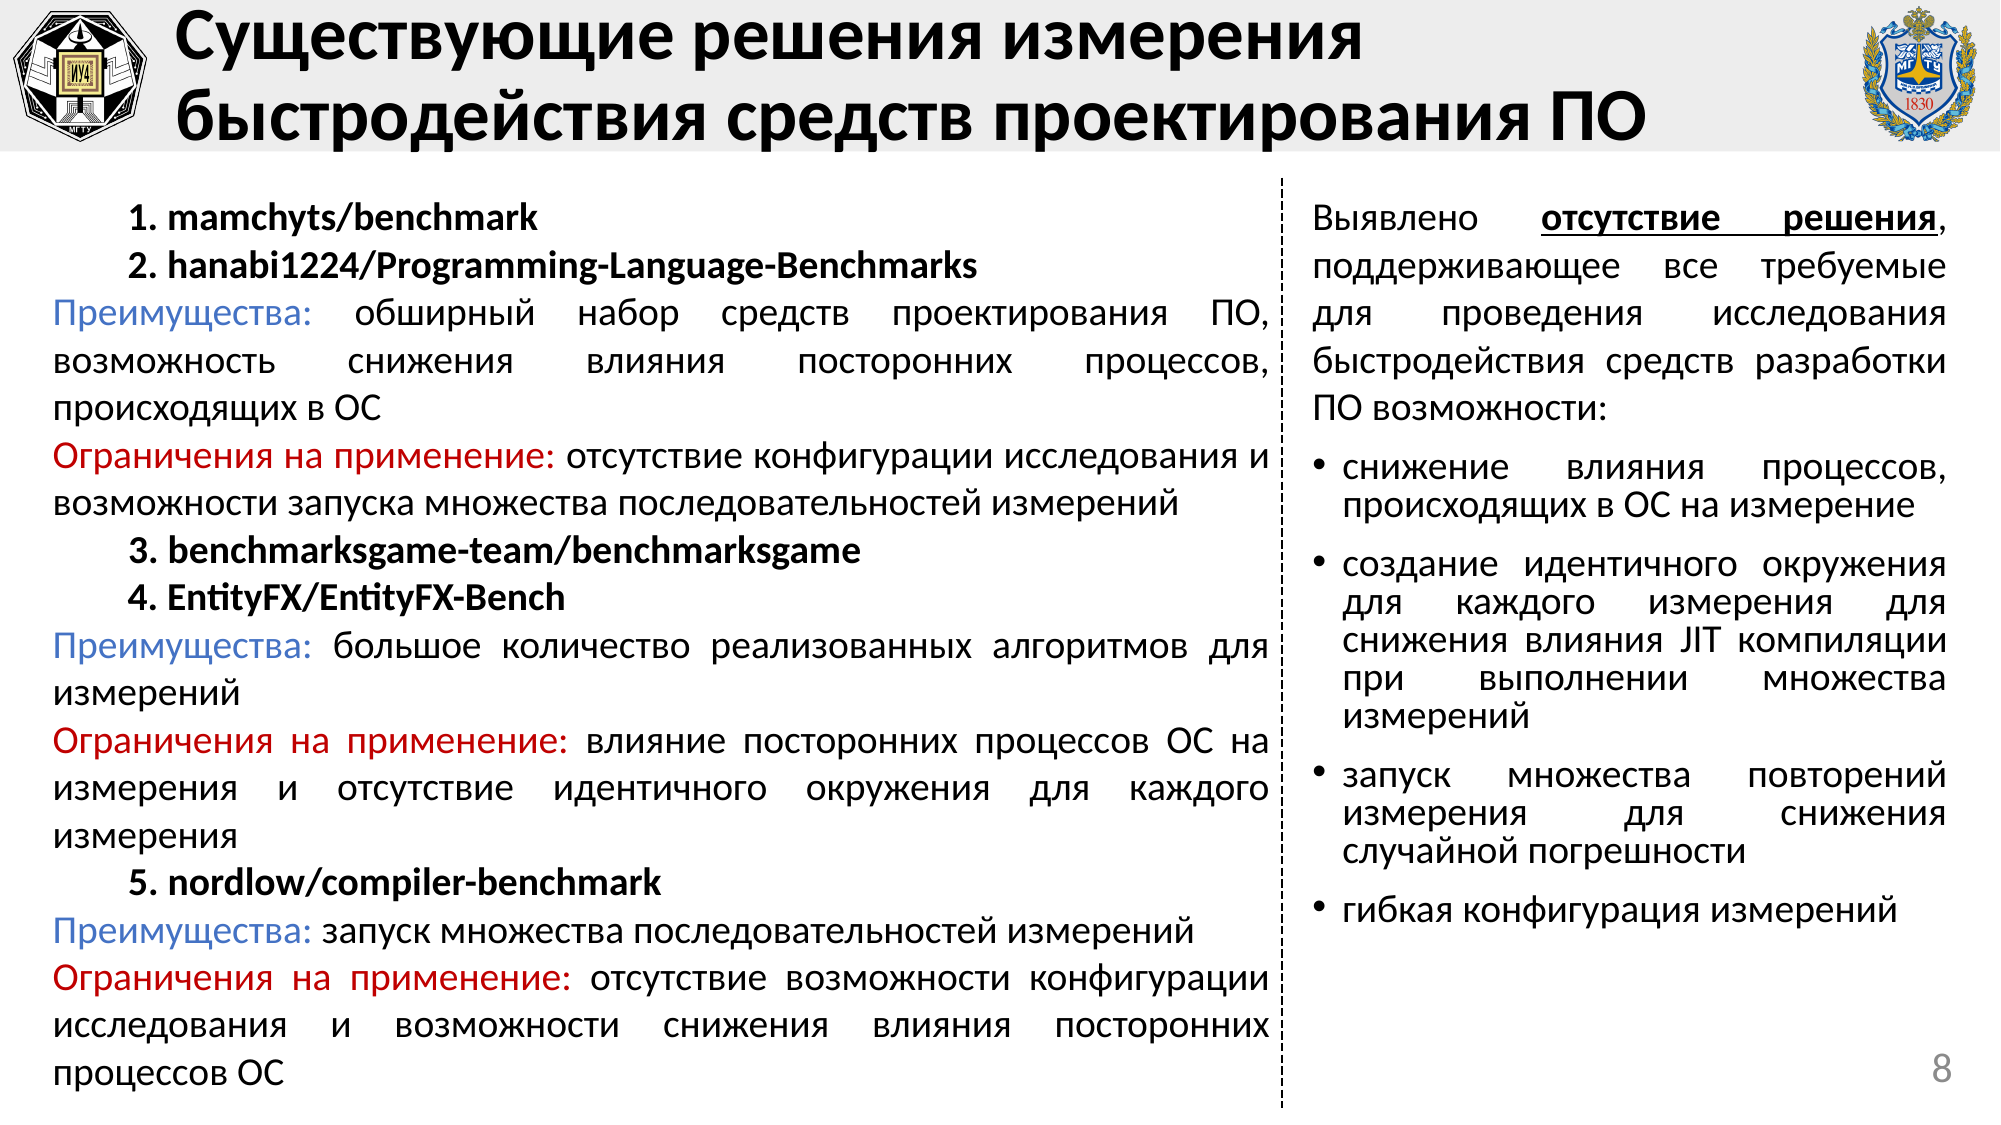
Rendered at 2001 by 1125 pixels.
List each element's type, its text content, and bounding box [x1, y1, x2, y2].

text_box 1. mamchyts/benchmark 2. hanabi1224/Programming-Language-Benchmarks Преимущества: обширный набор средств проектирования ПО, возможность снижения влияния посторонних процессов, происходящих в ОС Ограничения на применение: отсутствие конфигурации исследования и возможности запуска множества последовательностей измерений 3. benchmarksgame-team/benchmarksgame 4. EntityFX/EntityFX-Bench Преимущества: большое количество реализованных алгоритмов для измерений Ограничения на применение: влияние посторонних процессов ОС на измерения и отсутствие идентичного окружения для каждого измерения 5. nordlow/compiler-benchmark Преимущества: запуск множества последовательностей измерений Ограничения на применение: отсутствие возможности конфигурации исследования и возможности снижения влияния посторонних процессов ОС [37, 183, 1281, 1097]
text_box Выявлено отсутствие решения, поддерживающее все требуемые для проведения исследования быстродействия средств разработки ПО возможности: снижение влияния процессов, происходящих в ОС на измерение создание идентичного окружения для каждого измерения для снижения влияния JIT компиляции при выполнении множества измерений запуск множества повторений измерения для снижения случайной погрешности гибкая конфигурация измерений [1297, 183, 1963, 938]
title Существующие решения измерения быстродействия средств проектирования ПО [160, 0, 1850, 152]
picture [13, 11, 147, 142]
picture [1862, 6, 1977, 142]
slide_number 8 [1517, 1036, 1968, 1097]
